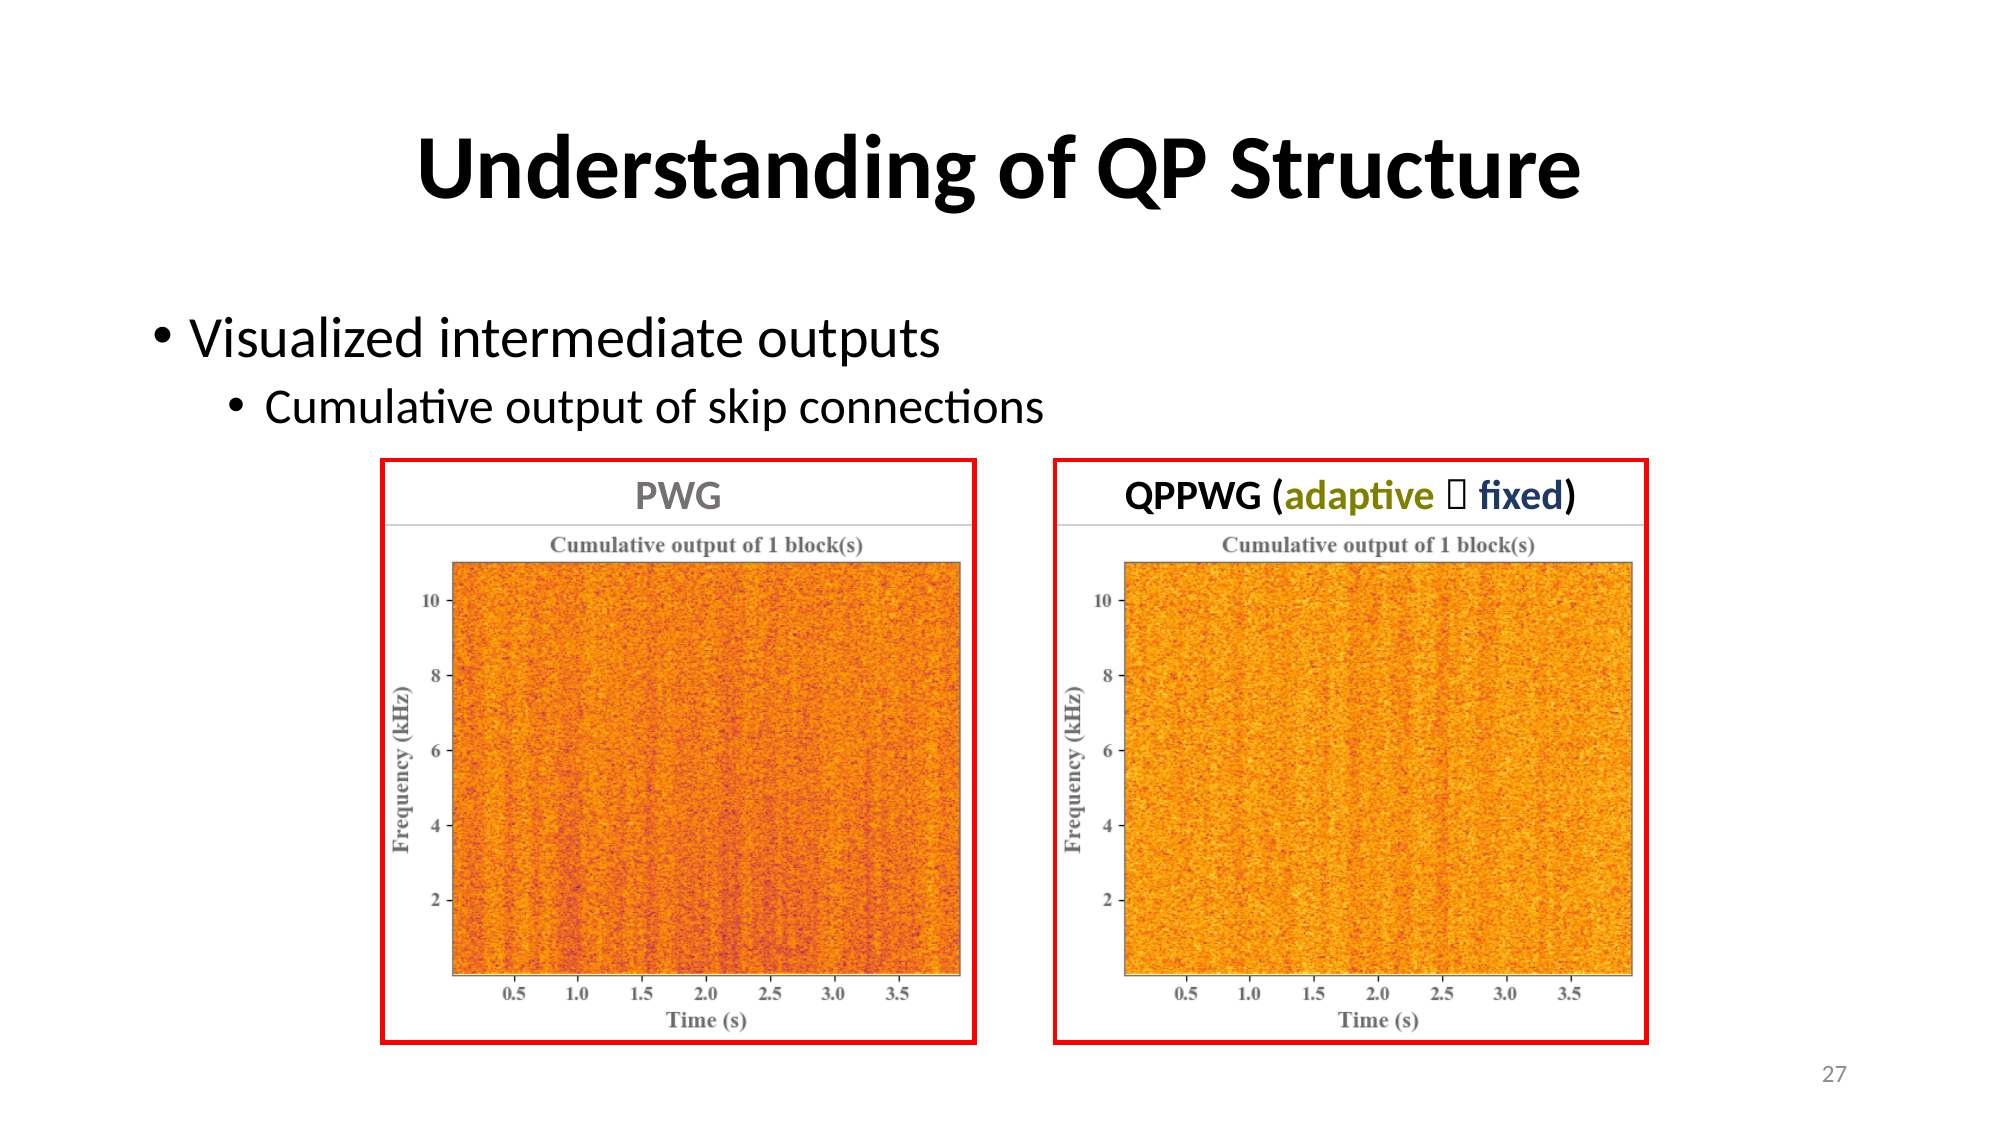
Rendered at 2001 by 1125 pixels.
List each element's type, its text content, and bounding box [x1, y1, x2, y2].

slide_number 26 [1412, 1042, 1863, 1103]
list Visualized intermediate outputs Cumulative output of skip connections [137, 299, 1863, 1014]
picture [382, 525, 975, 1043]
text_box [1054, 459, 1648, 1044]
text_box [381, 459, 975, 1044]
title Understanding of QP Structure [137, 59, 1863, 278]
picture [1054, 525, 1647, 1043]
